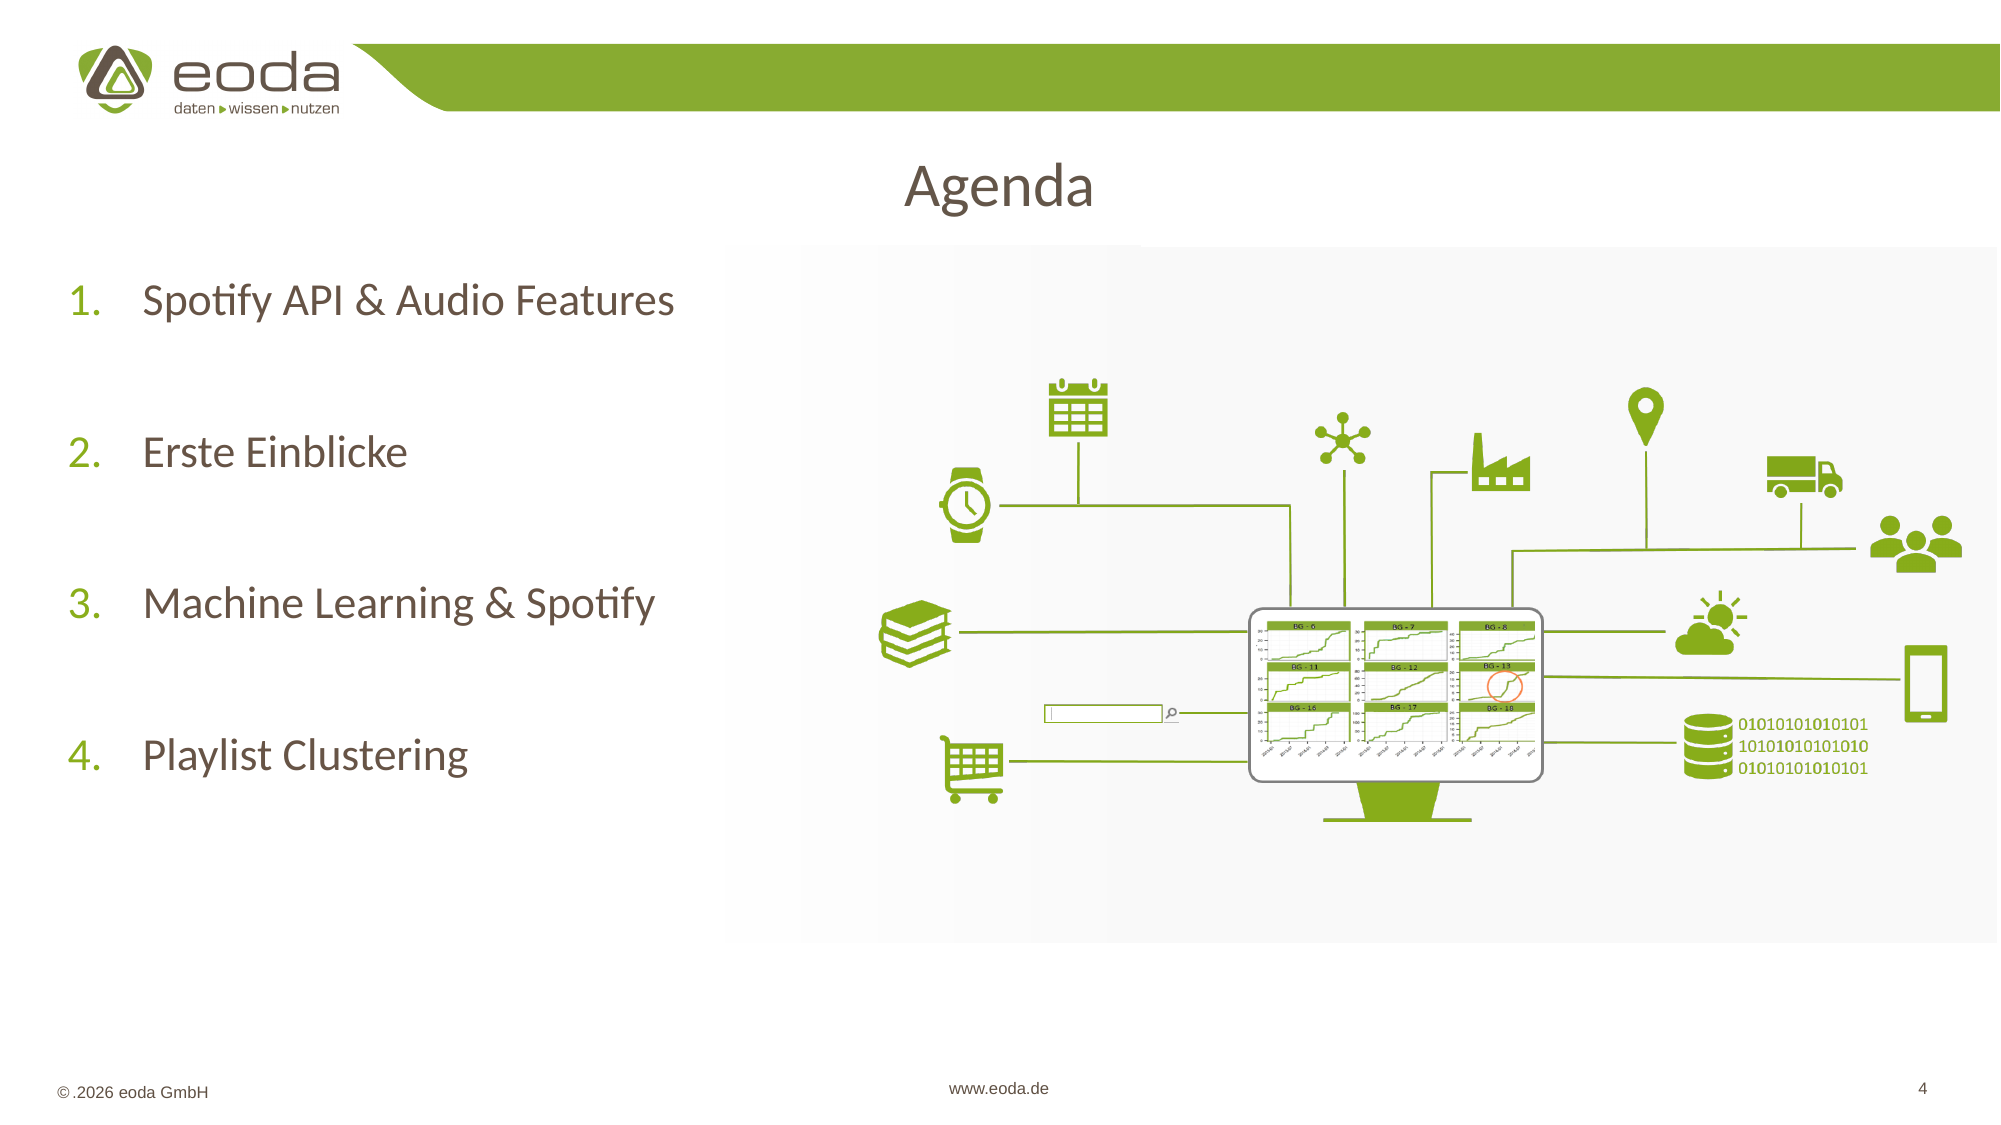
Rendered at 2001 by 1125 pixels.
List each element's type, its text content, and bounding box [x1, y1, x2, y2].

picture [73, 40, 344, 119]
picture [983, 366, 1968, 822]
list Spotify API & Audio Features Erste Einblicke Machine Learning & Spotify Playlist Clustering [52, 262, 983, 1007]
